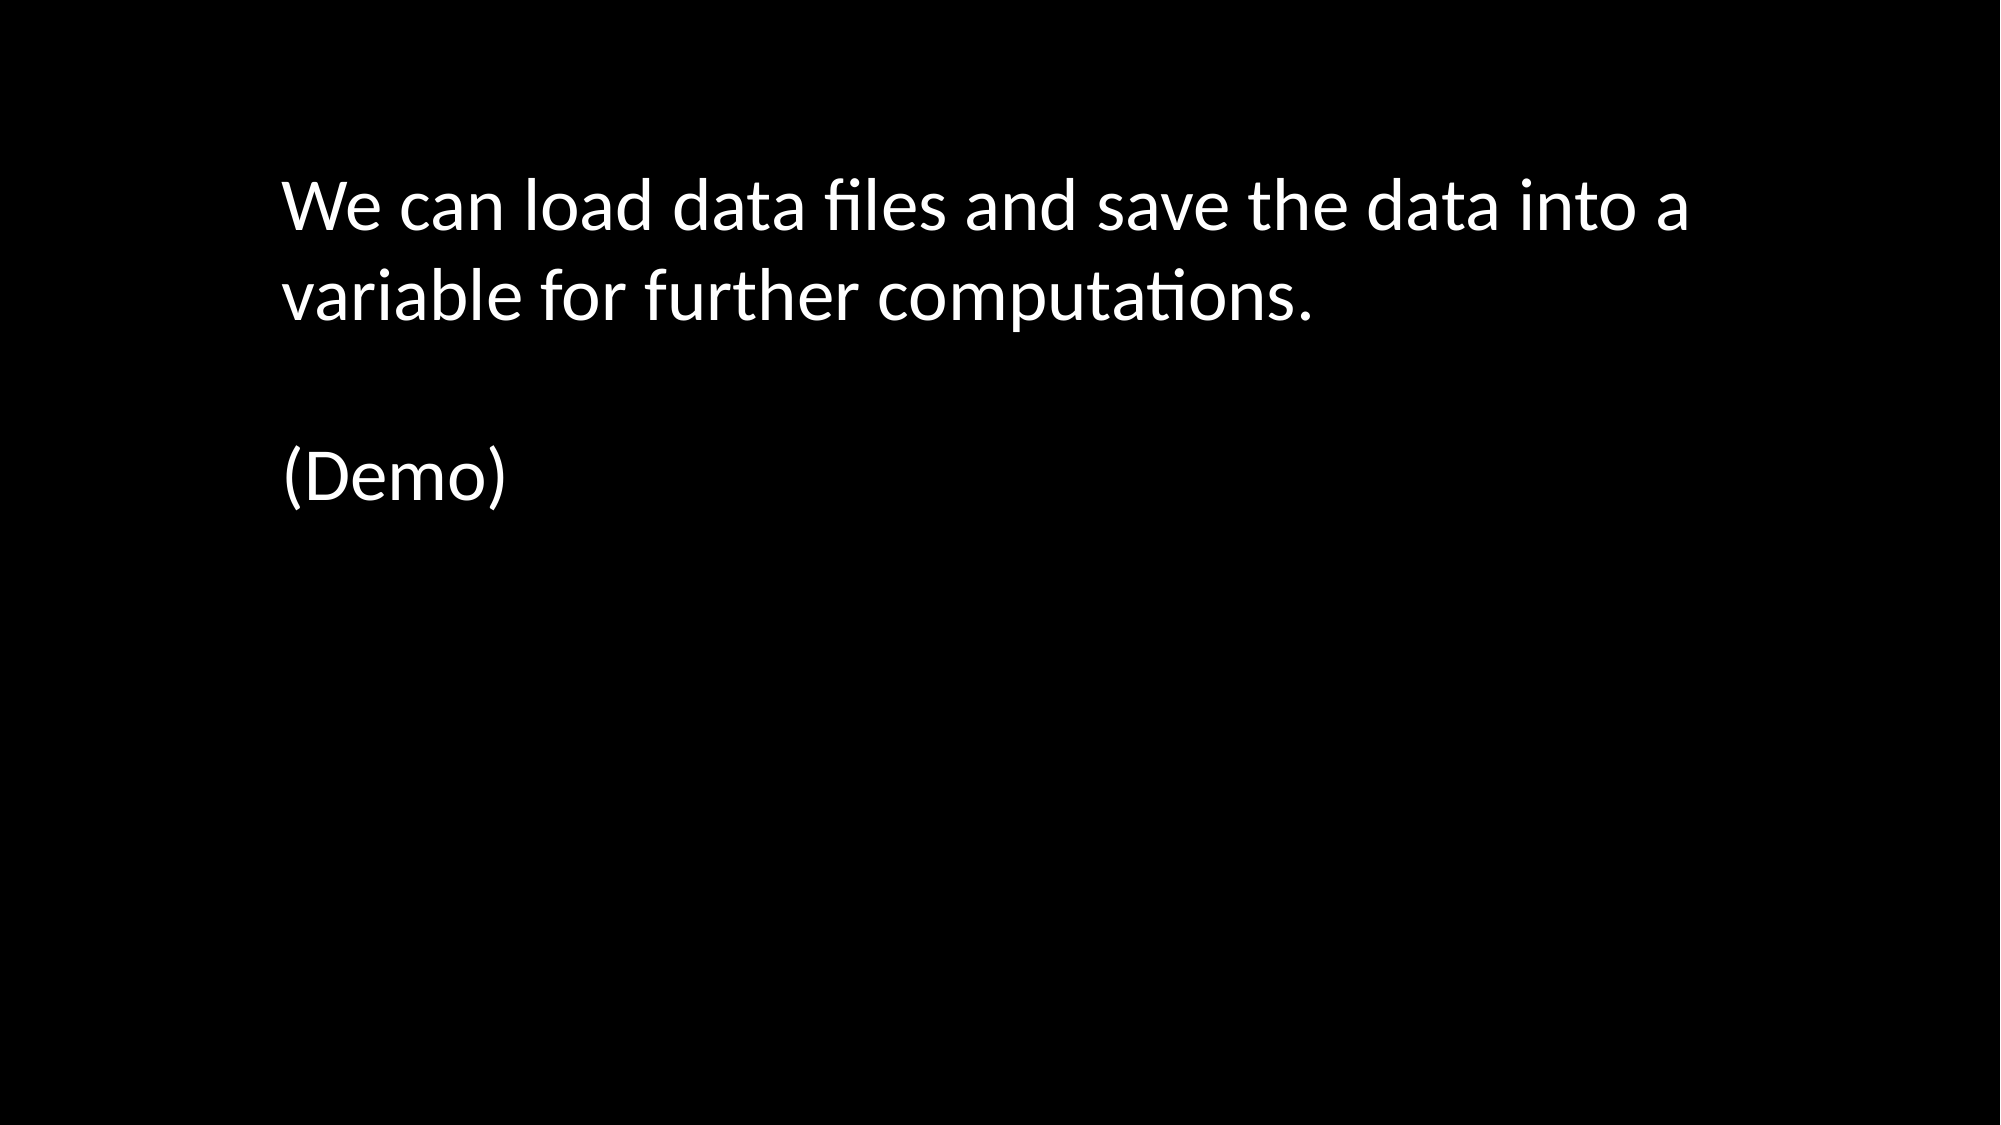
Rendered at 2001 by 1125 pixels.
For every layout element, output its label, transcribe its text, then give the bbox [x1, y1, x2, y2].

text_box We can load data files and save the data into a variable for further computations. (Demo) [266, 147, 1803, 523]
